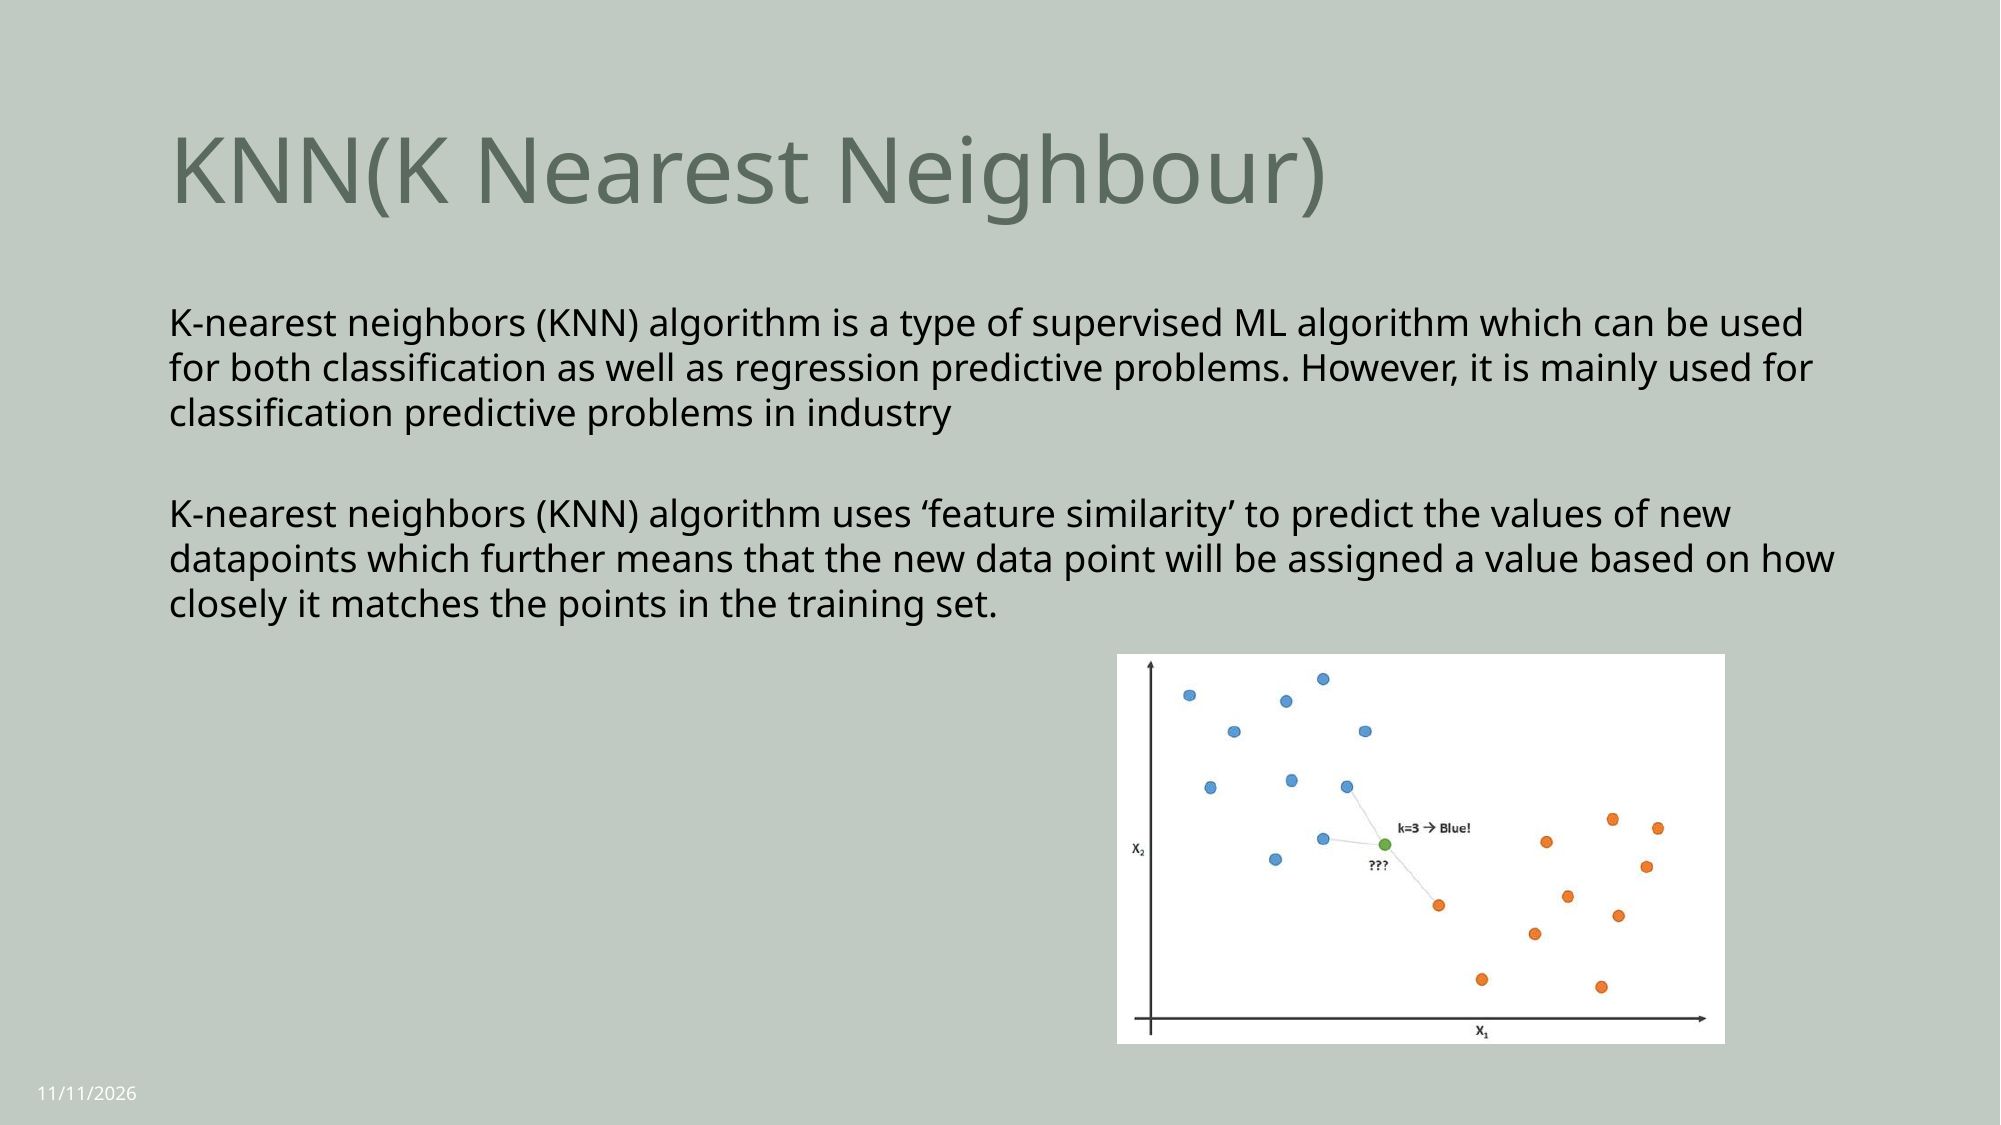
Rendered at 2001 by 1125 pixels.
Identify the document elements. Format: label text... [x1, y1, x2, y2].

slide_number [21, 1064, 472, 1124]
text_box K-nearest neighbors (KNN) algorithm is a type of supervised ML algorithm which can be used for both classification as well as regression predictive problems. However, it is mainly used for classification predictive problems in industry [154, 291, 1867, 442]
text_box K-nearest neighbors (KNN) algorithm uses ‘feature similarity’ to predict the values of new datapoints which further means that the new data point will be assigned a value based on how closely it matches the points in the training set. [154, 442, 1867, 633]
picture [1117, 654, 1725, 1044]
title KNN(K Nearest Neighbour) [154, 91, 1630, 257]
